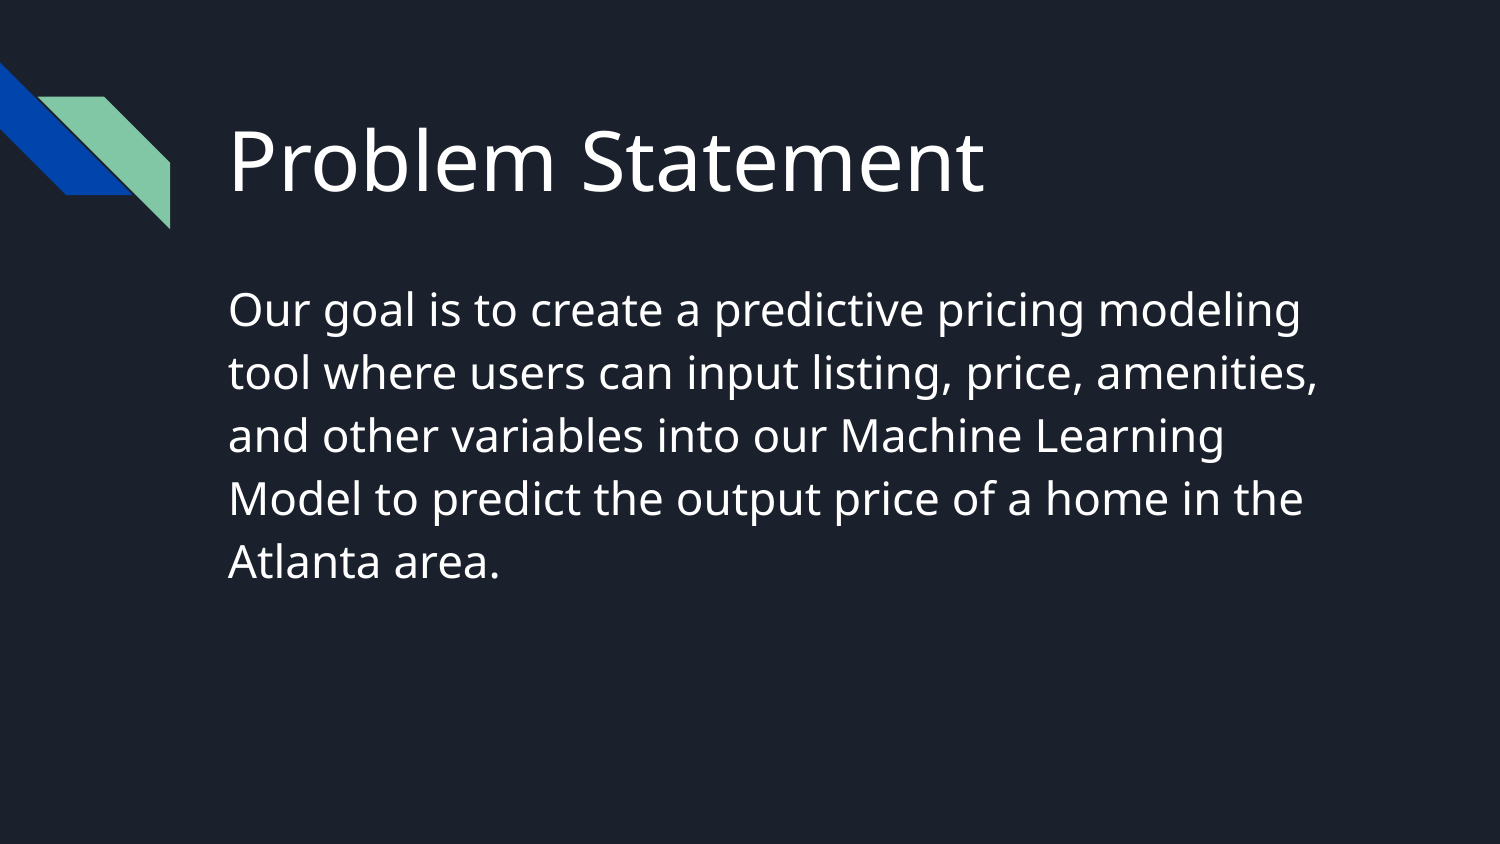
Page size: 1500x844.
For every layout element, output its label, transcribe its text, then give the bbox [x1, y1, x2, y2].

list Our goal is to create a predictive pricing modeling tool where users can input listing, price, amenities, and other variables into our Machine Learning Model to predict the output price of a home in the Atlanta area. [212, 257, 1368, 735]
title Problem Statement [212, 93, 1368, 244]
